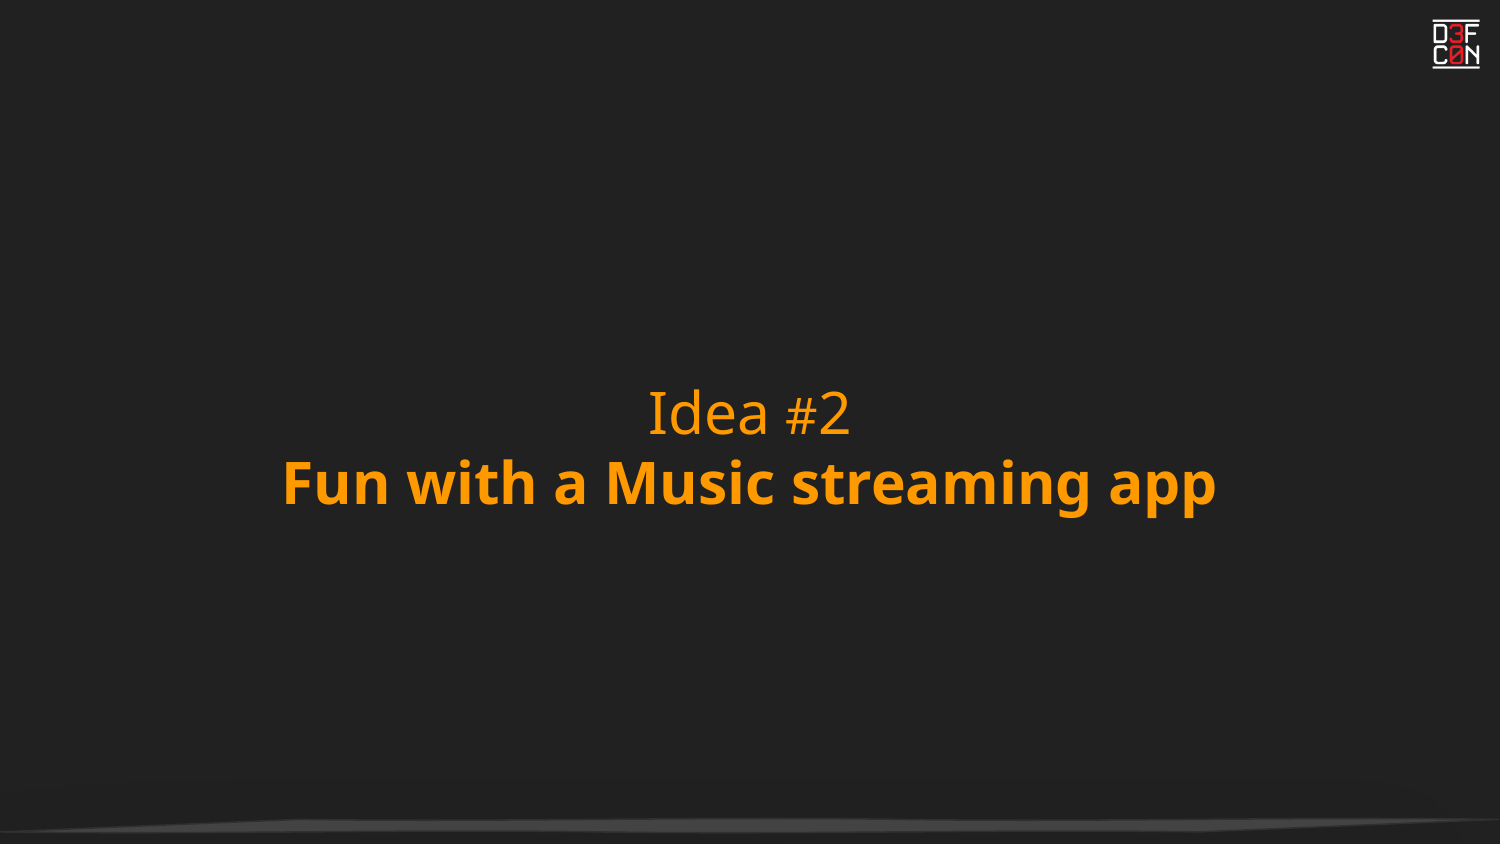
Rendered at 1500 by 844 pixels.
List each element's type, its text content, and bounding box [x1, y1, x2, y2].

picture [1432, 15, 1480, 73]
title Idea #2 Fun with a Music streaming app [51, 360, 1449, 455]
